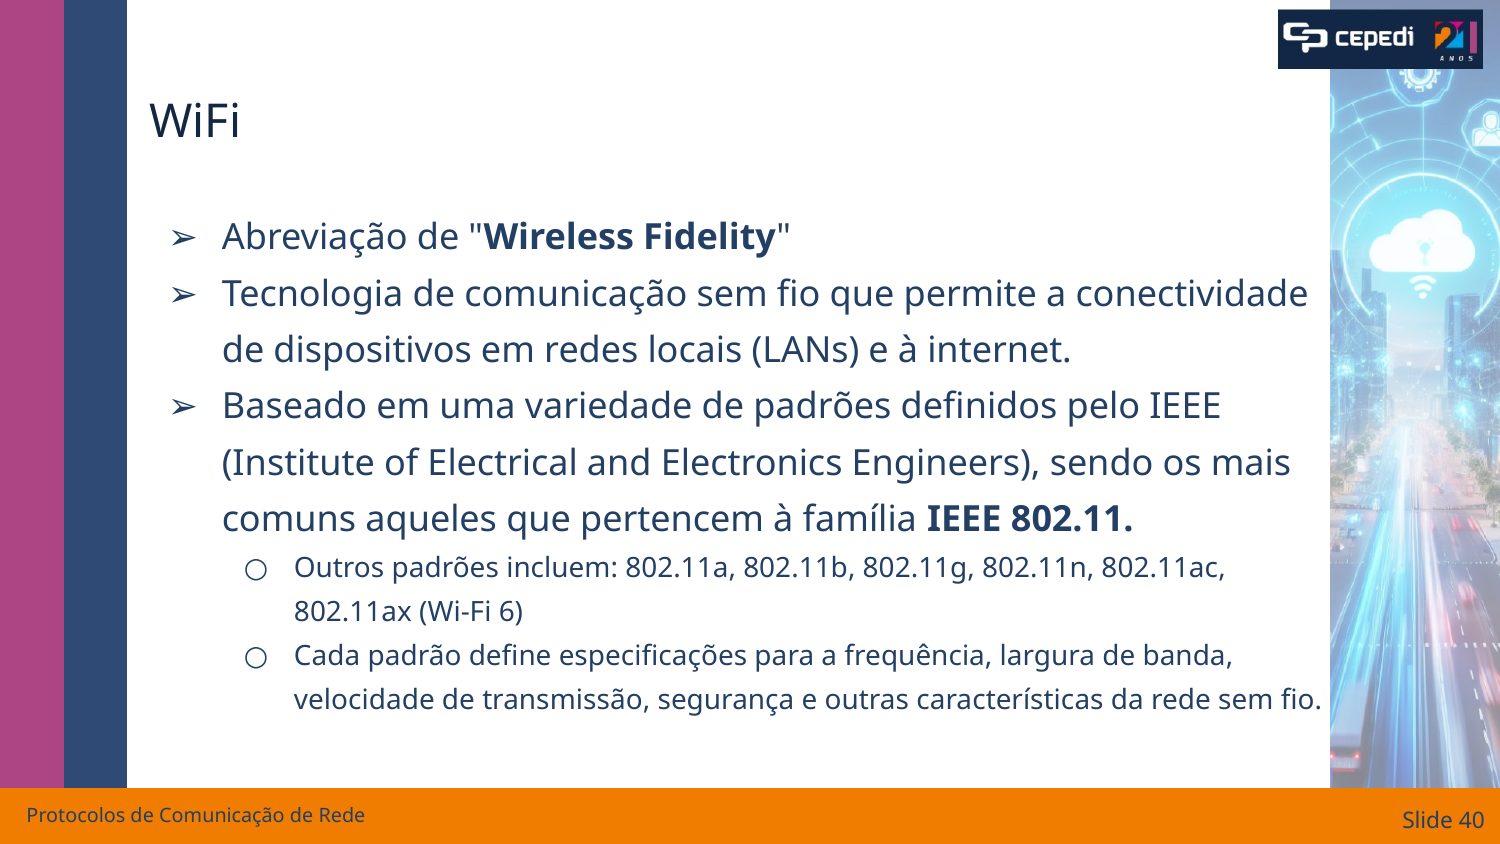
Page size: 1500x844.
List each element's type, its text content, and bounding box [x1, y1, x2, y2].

list Abreviação de "Wireless Fidelity" Tecnologia de comunicação sem fio que permite a conectividade de dispositivos em redes locais (LANs) e à internet. Baseado em uma variedade de padrões definidos pelo IEEE (Institute of Electrical and Electronics Engineers), sendo os mais comuns aqueles que pertencem à família IEEE 802.11. Outros padrões incluem: 802.11a, 802.11b, 802.11g, 802.11n, 802.11ac, 802.11ax (Wi-Fi 6) Cada padrão define especificações para a frequência, largura de banda, velocidade de transmissão, segurança e outras características da rede sem fio. [134, 189, 1339, 750]
subtitle Protocolos de Comunicação de Rede [11, 782, 677, 844]
picture [0, 0, 1500, 844]
title WiFi [134, 72, 1339, 167]
slide_number Slide ‹#› [1277, 789, 1500, 844]
